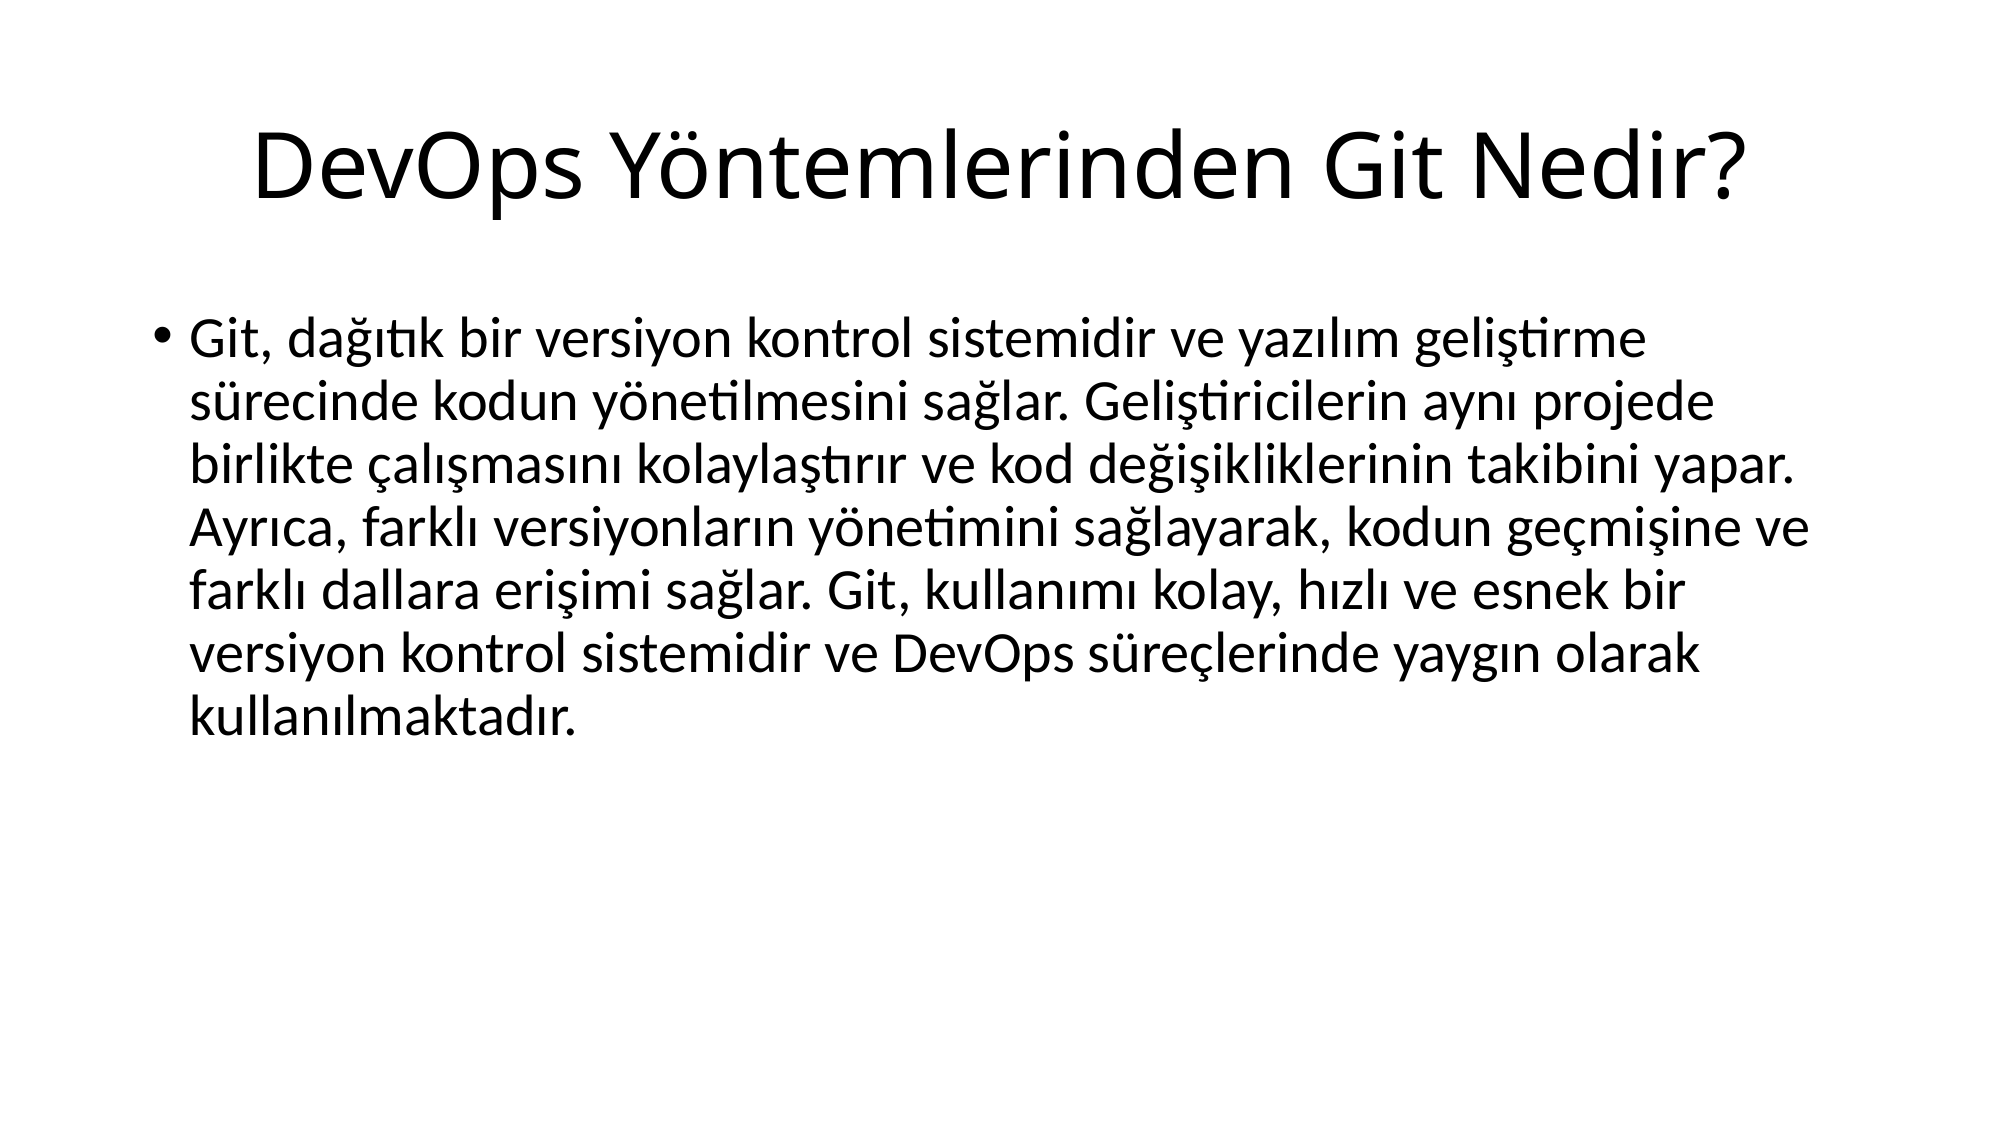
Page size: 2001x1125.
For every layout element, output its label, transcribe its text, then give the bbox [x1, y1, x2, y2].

title DevOps Yöntemlerinden Git Nedir? [137, 59, 1863, 278]
list Git, dağıtık bir versiyon kontrol sistemidir ve yazılım geliştirme sürecinde kodun yönetilmesini sağlar. Geliştiricilerin aynı projede birlikte çalışmasını kolaylaştırır ve kod değişikliklerinin takibini yapar. Ayrıca, farklı versiyonların yönetimini sağlayarak, kodun geçmişine ve farklı dallara erişimi sağlar. Git, kullanımı kolay, hızlı ve esnek bir versiyon kontrol sistemidir ve DevOps süreçlerinde yaygın olarak kullanılmaktadır. [137, 299, 1863, 1014]
